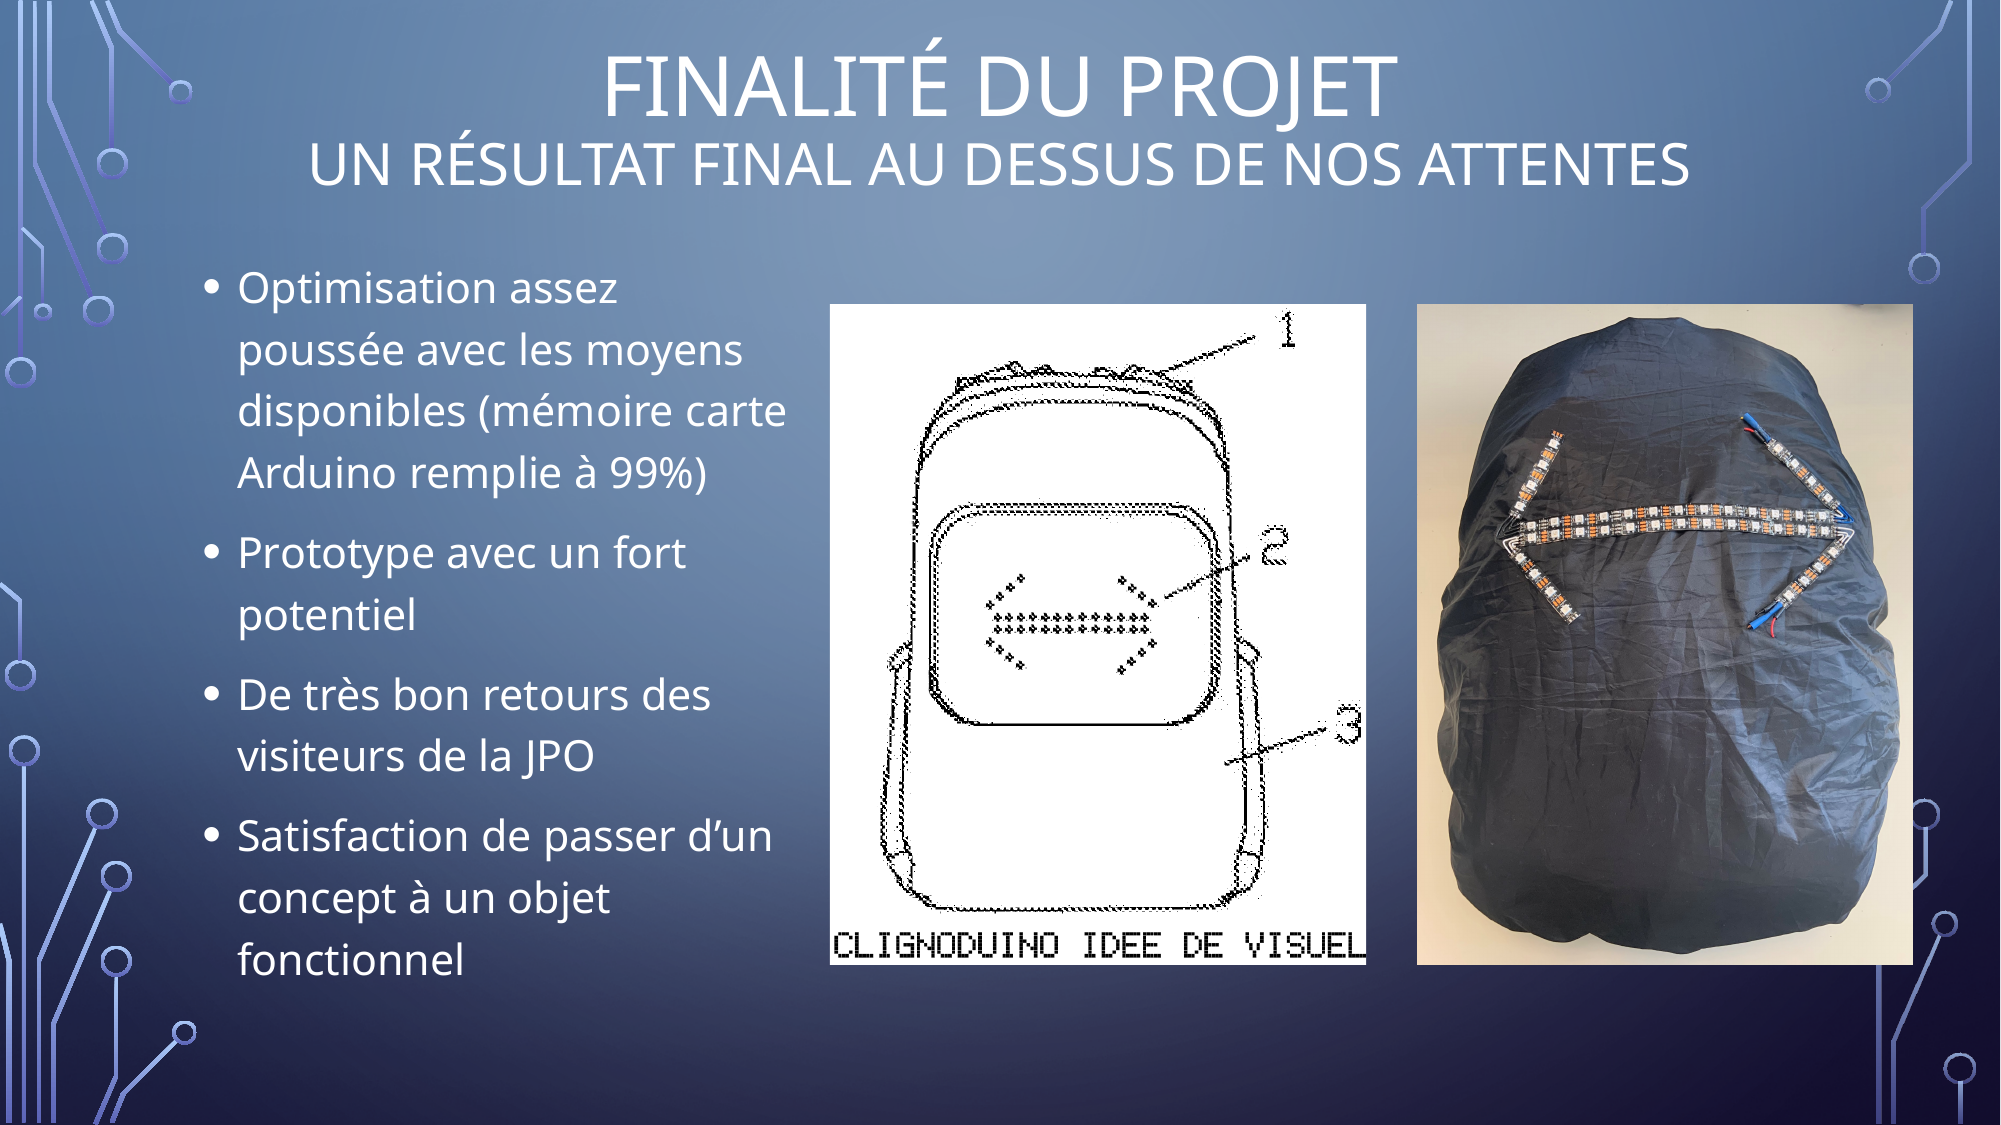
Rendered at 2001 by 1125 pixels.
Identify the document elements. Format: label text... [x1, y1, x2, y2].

list Optimisation assez poussée avec les moyens disponibles (mémoire carte Arduino remplie à 99%) Prototype avec un fort potentiel De très bon retours des visiteurs de la JPO Satisfaction de passer d’un concept à un objet fonctionnel [187, 242, 805, 1021]
title Finalité du projet Un résultat final au dessus de nos attentes [187, 0, 1813, 243]
picture [1416, 304, 1913, 966]
picture [829, 304, 1367, 966]
